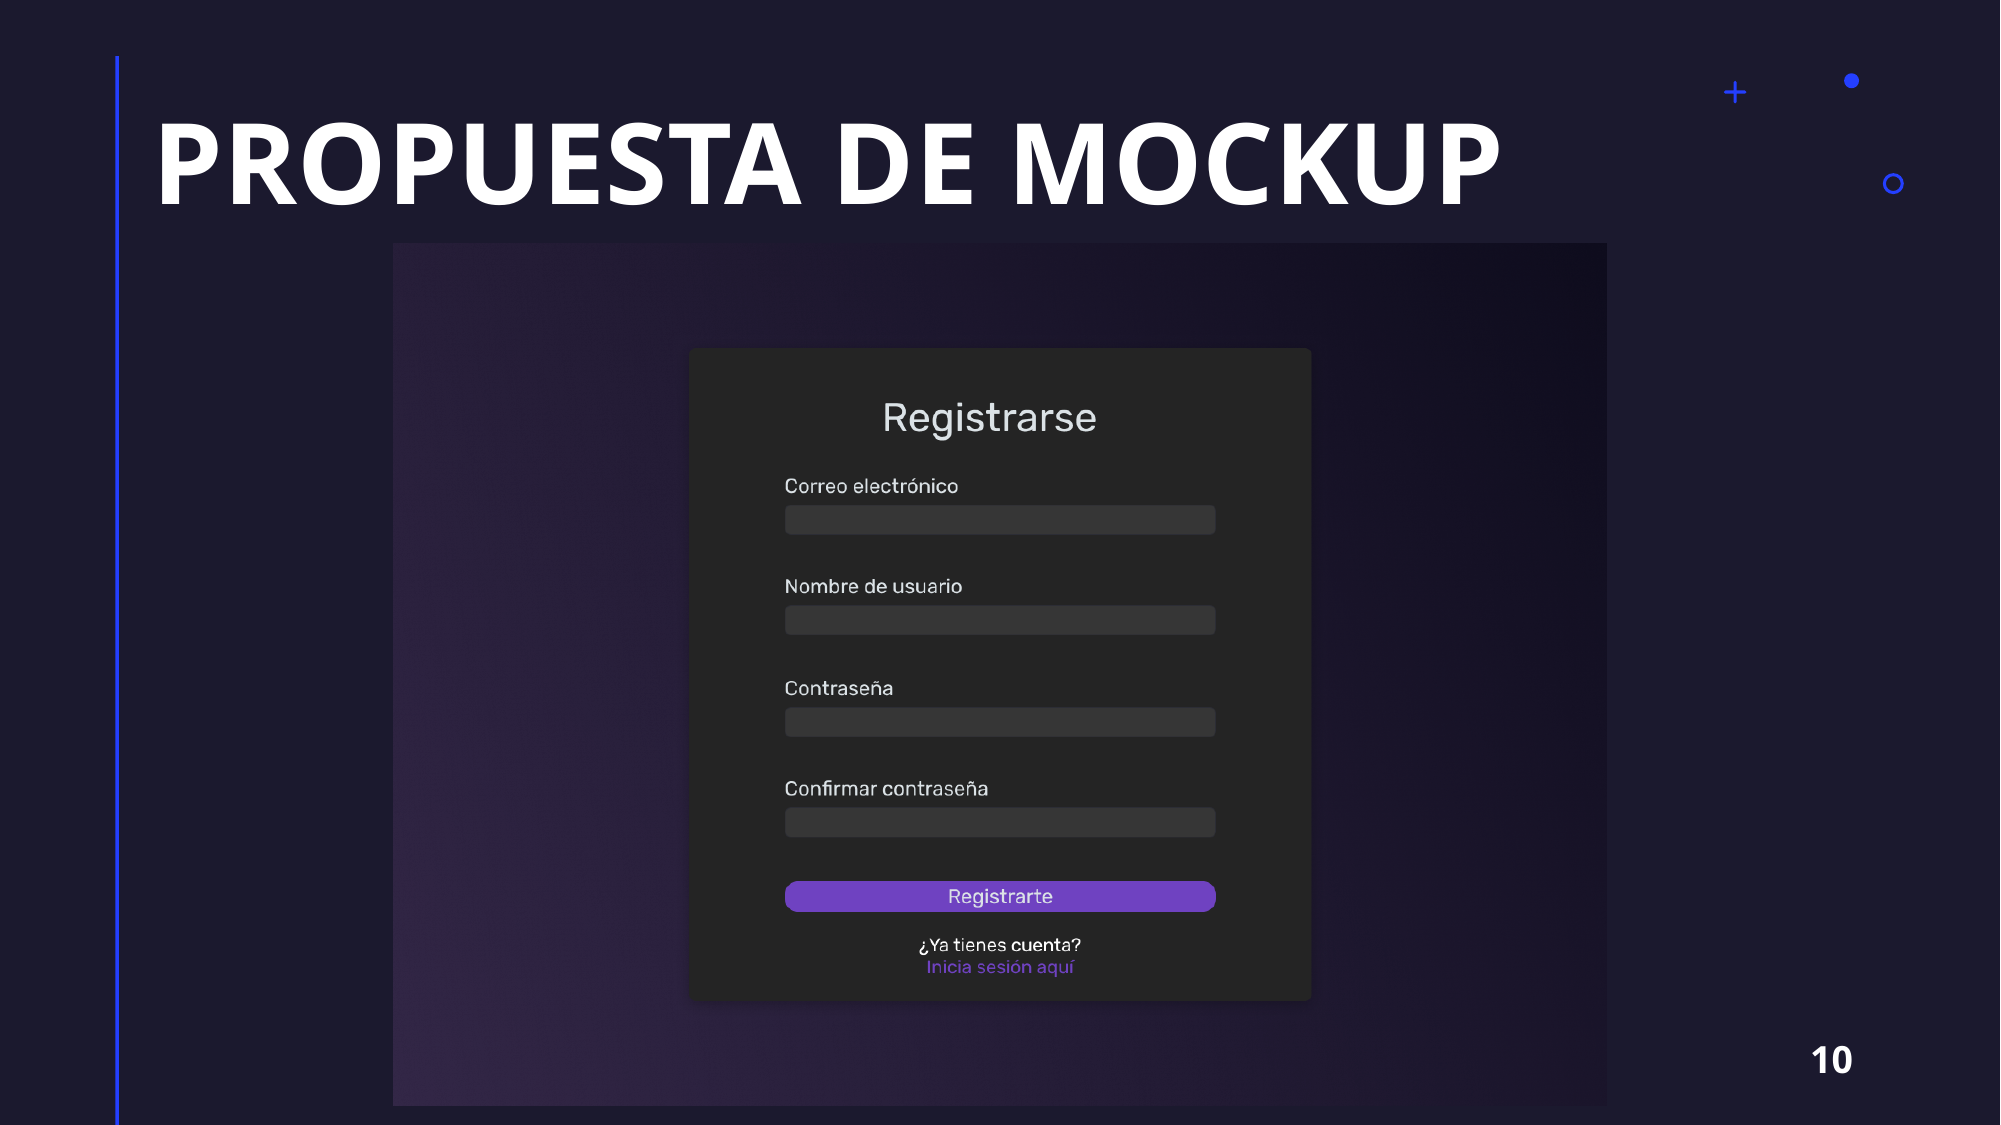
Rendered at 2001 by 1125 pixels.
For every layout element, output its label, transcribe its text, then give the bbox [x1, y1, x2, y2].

title PROPUESTA DE MOCKUP [137, 59, 1863, 278]
text_box 10 [1607, 1028, 1868, 1089]
picture [393, 243, 1607, 1106]
